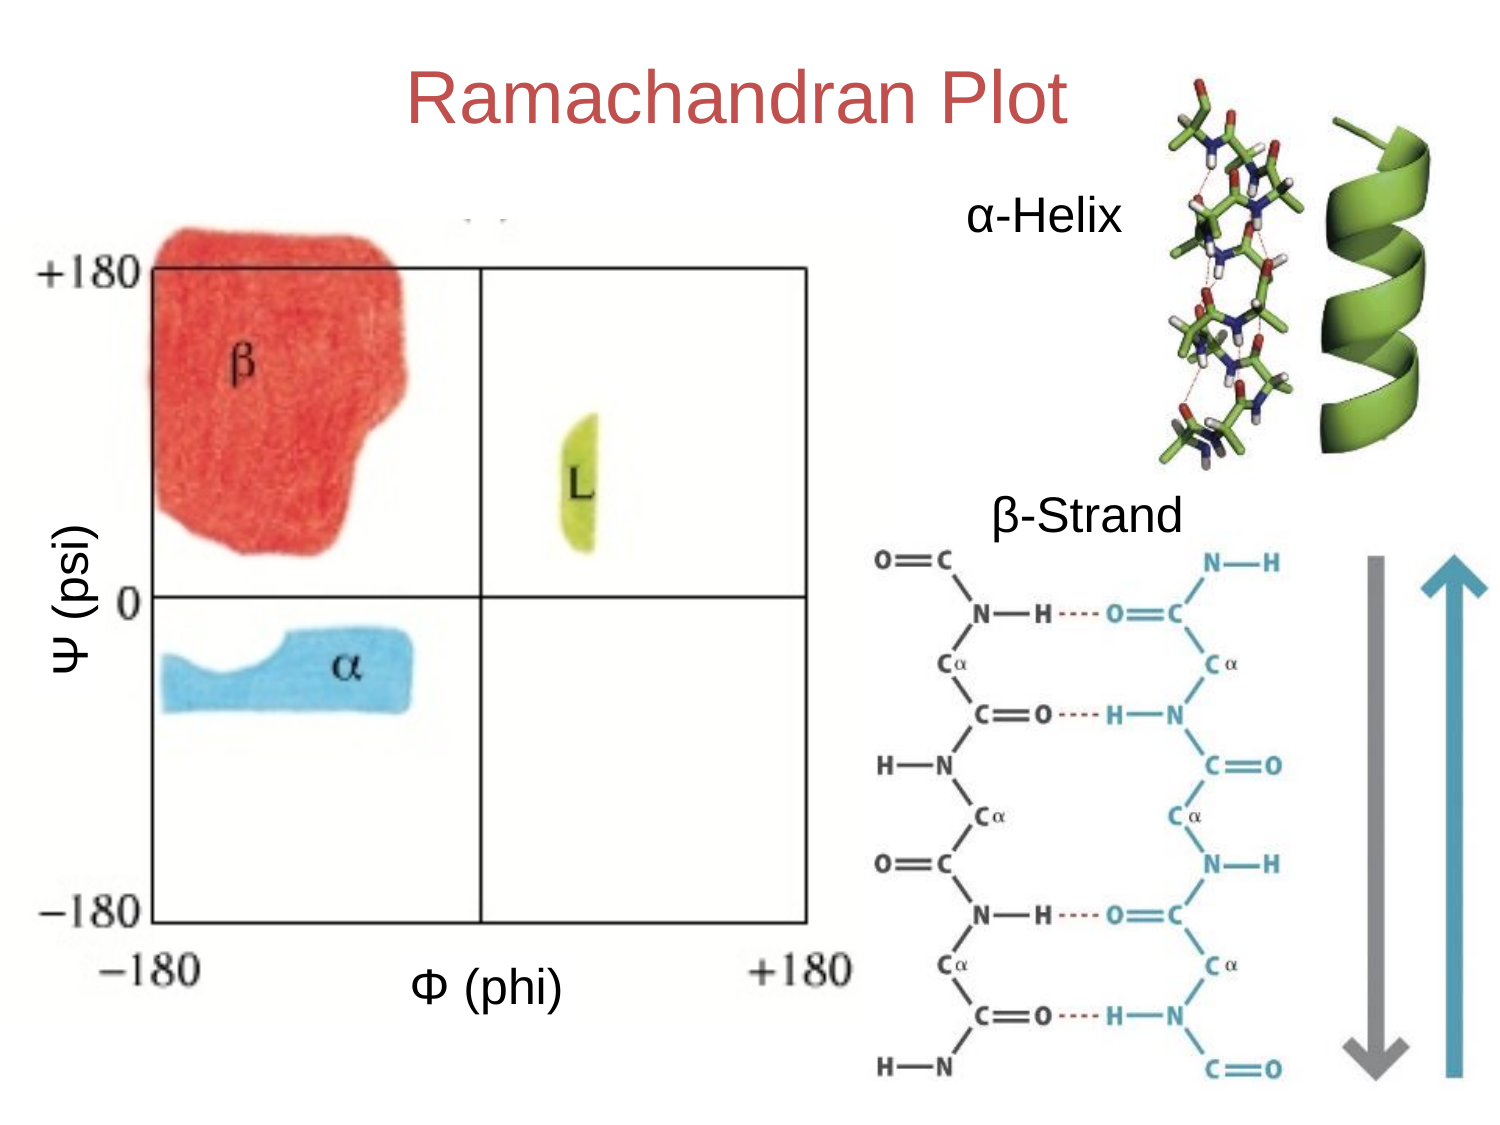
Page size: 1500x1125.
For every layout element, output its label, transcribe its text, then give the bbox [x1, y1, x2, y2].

text_box β-Strand [976, 474, 1199, 529]
title Ramachandran Plot [62, 0, 1413, 188]
picture [863, 530, 1490, 1094]
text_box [9, 218, 895, 1023]
text_box α-Helix [951, 174, 1138, 250]
picture [1152, 72, 1436, 474]
